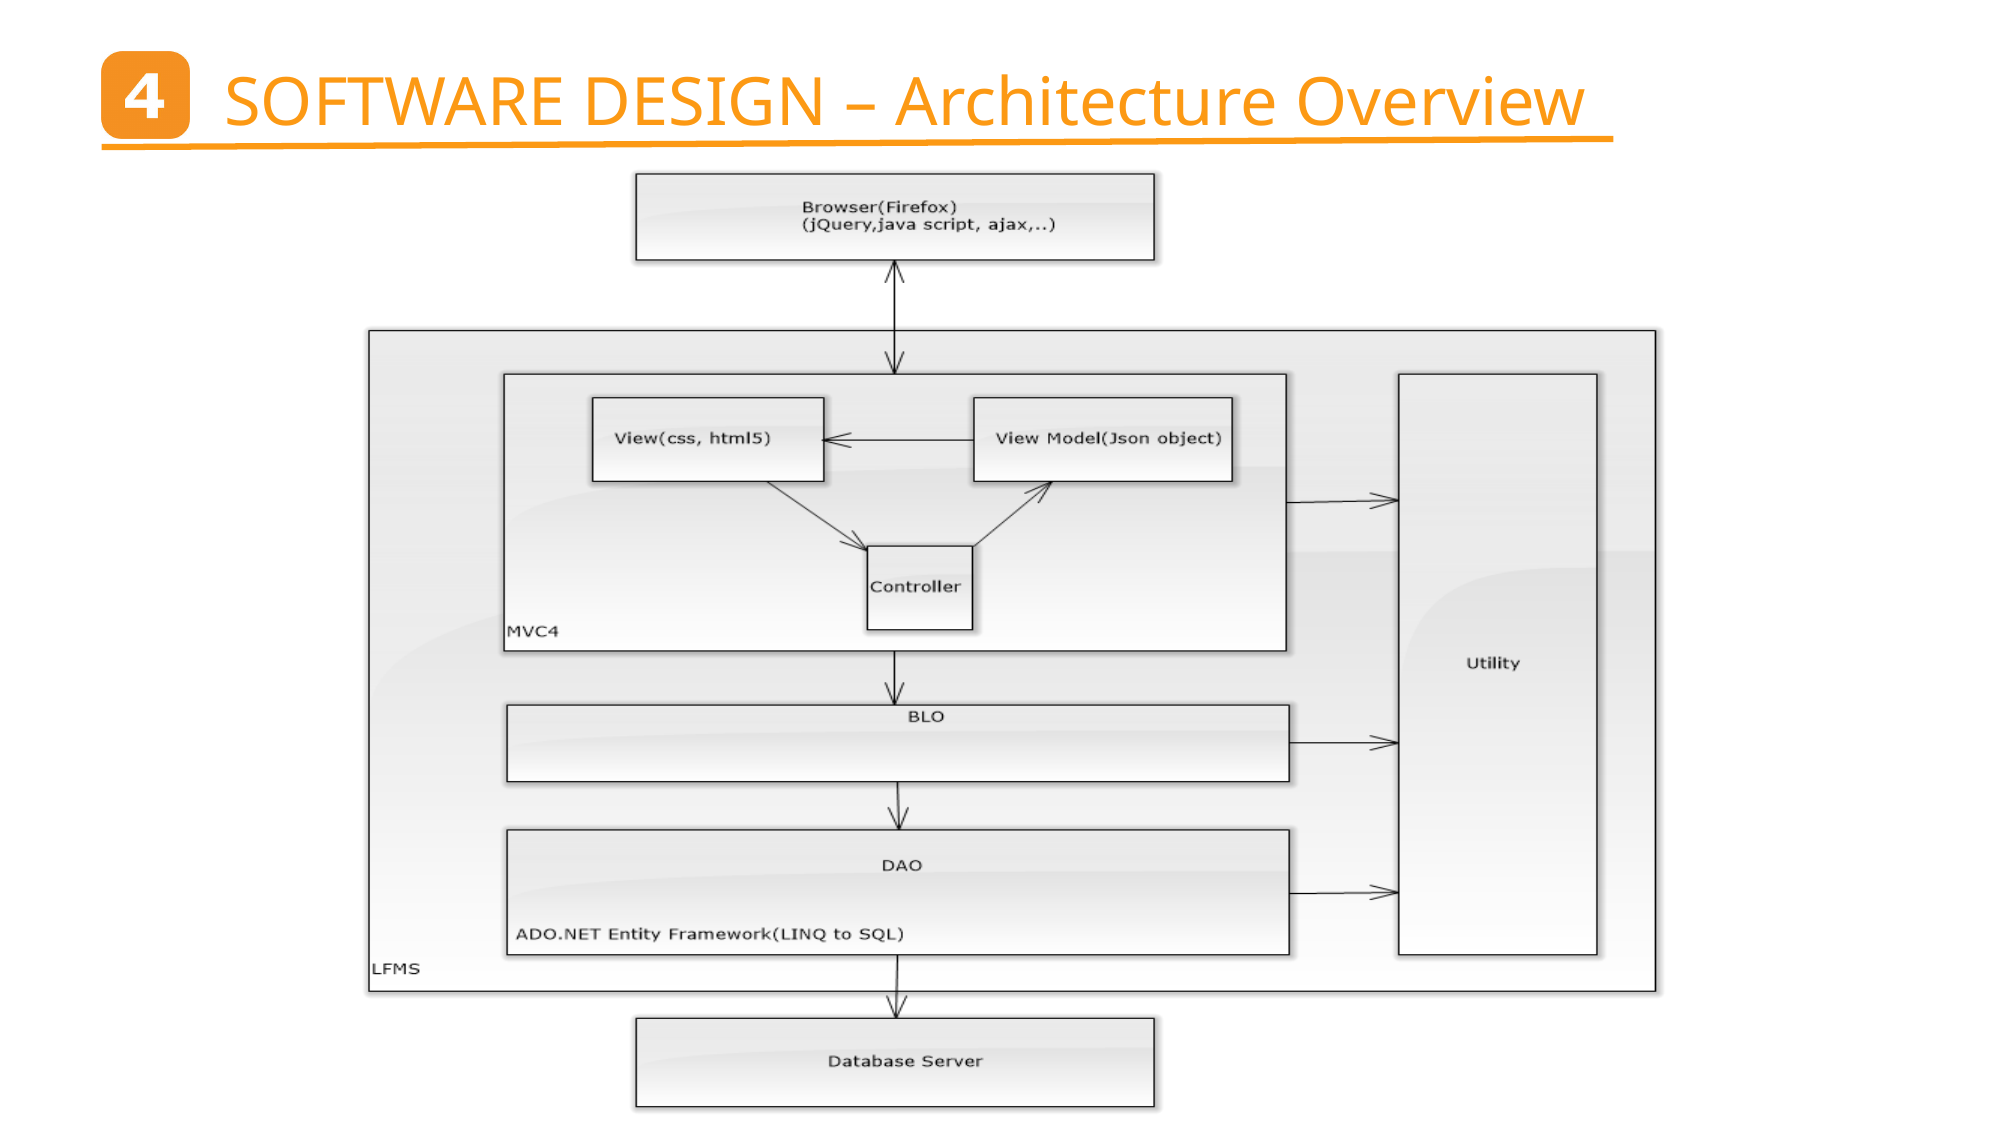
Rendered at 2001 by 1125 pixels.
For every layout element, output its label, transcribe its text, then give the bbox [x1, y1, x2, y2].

picture [346, 157, 1679, 1125]
picture [101, 51, 190, 139]
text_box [101, 138, 1614, 148]
text_box SOFTWARE DESIGN – Architecture Overview [209, 51, 1602, 138]
